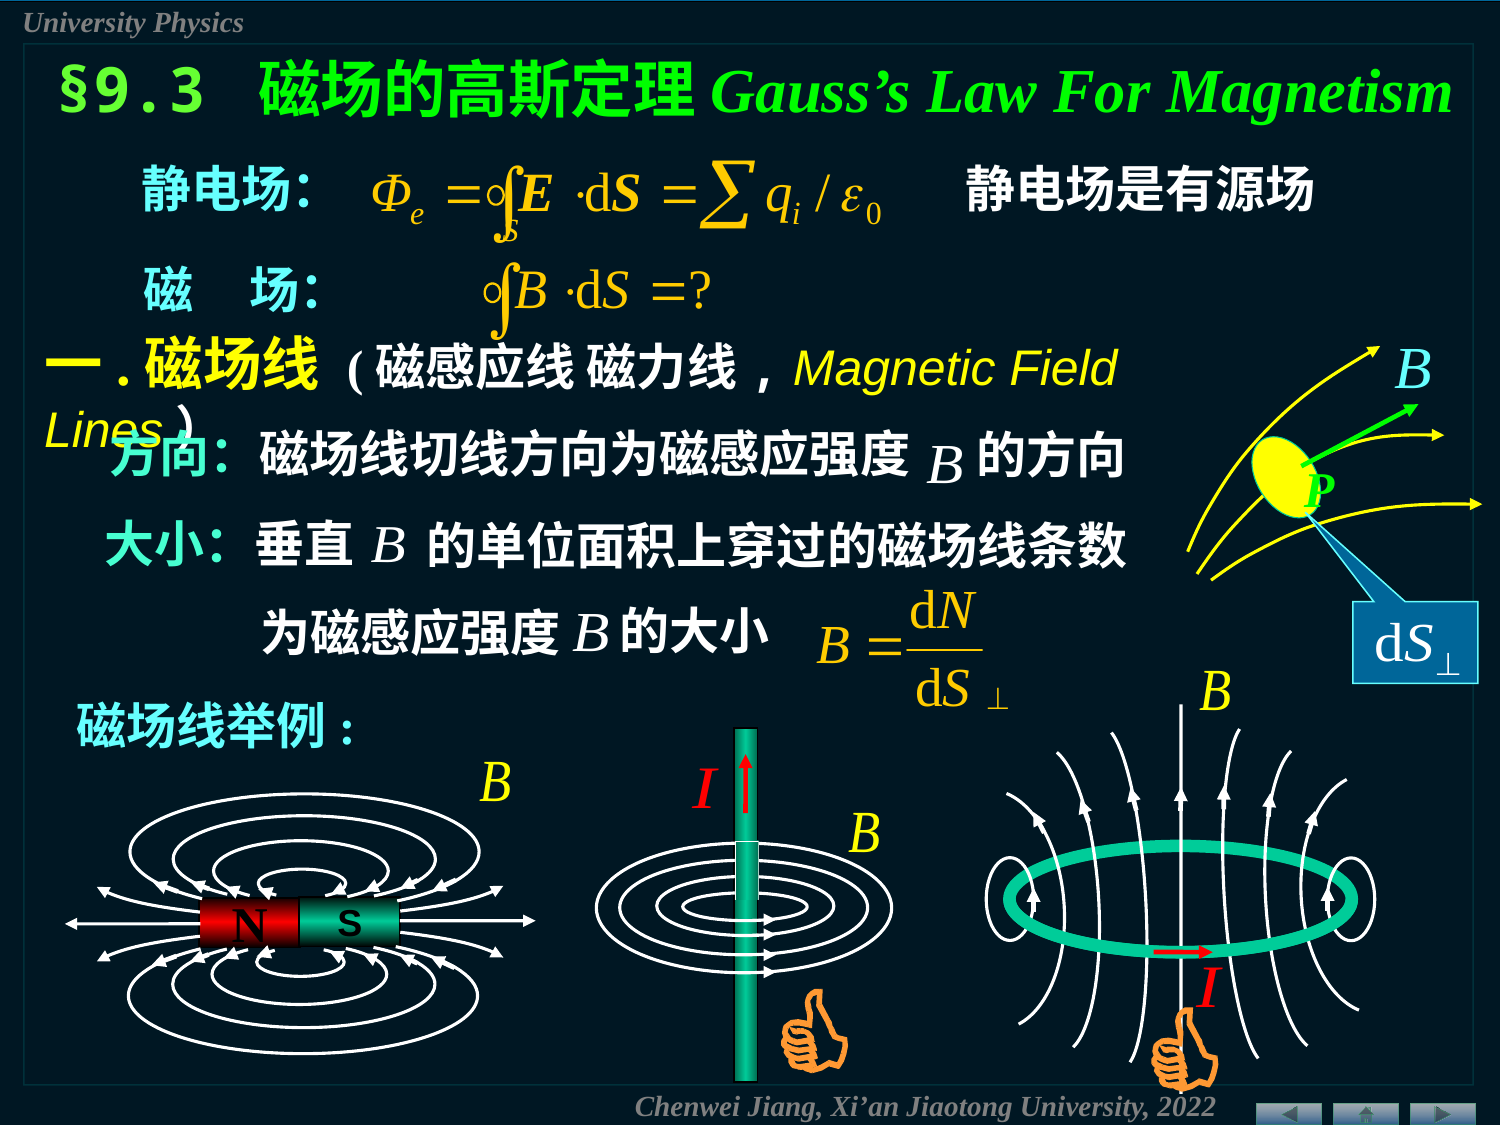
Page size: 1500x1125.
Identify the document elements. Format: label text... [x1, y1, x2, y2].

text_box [985, 656, 1375, 1125]
text_box 的方向 [961, 416, 1142, 492]
text_box 为磁感应强度 [245, 593, 576, 669]
text_box §9.3 磁场的高斯定理Gauss’s Law For Magnetism [41, 42, 1500, 133]
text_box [1352, 601, 1479, 684]
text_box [915, 422, 973, 490]
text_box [365, 146, 894, 250]
text_box 大小：垂直 [89, 505, 370, 580]
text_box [1147, 410, 1483, 581]
text_box 方向：磁场线切线方向为磁感应强度 [95, 415, 925, 491]
text_box [1404, 404, 1419, 408]
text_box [359, 504, 415, 568]
text_box 的单位面积上穿过的磁场线条数 [412, 507, 1142, 582]
text_box 的大小 [605, 591, 785, 667]
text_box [472, 257, 720, 343]
text_box 静电场是有源场 [951, 150, 1331, 226]
text_box 静电场： [126, 149, 357, 225]
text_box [806, 576, 1013, 720]
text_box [1388, 334, 1436, 392]
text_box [560, 589, 619, 658]
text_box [596, 727, 892, 1124]
text_box 磁场线举例: [62, 686, 600, 762]
text_box 一.磁场线 (磁感应线 磁力线, Magnetic Field Lines） [29, 319, 1319, 465]
text_box 磁 场： [128, 251, 365, 319]
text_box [64, 748, 536, 1054]
